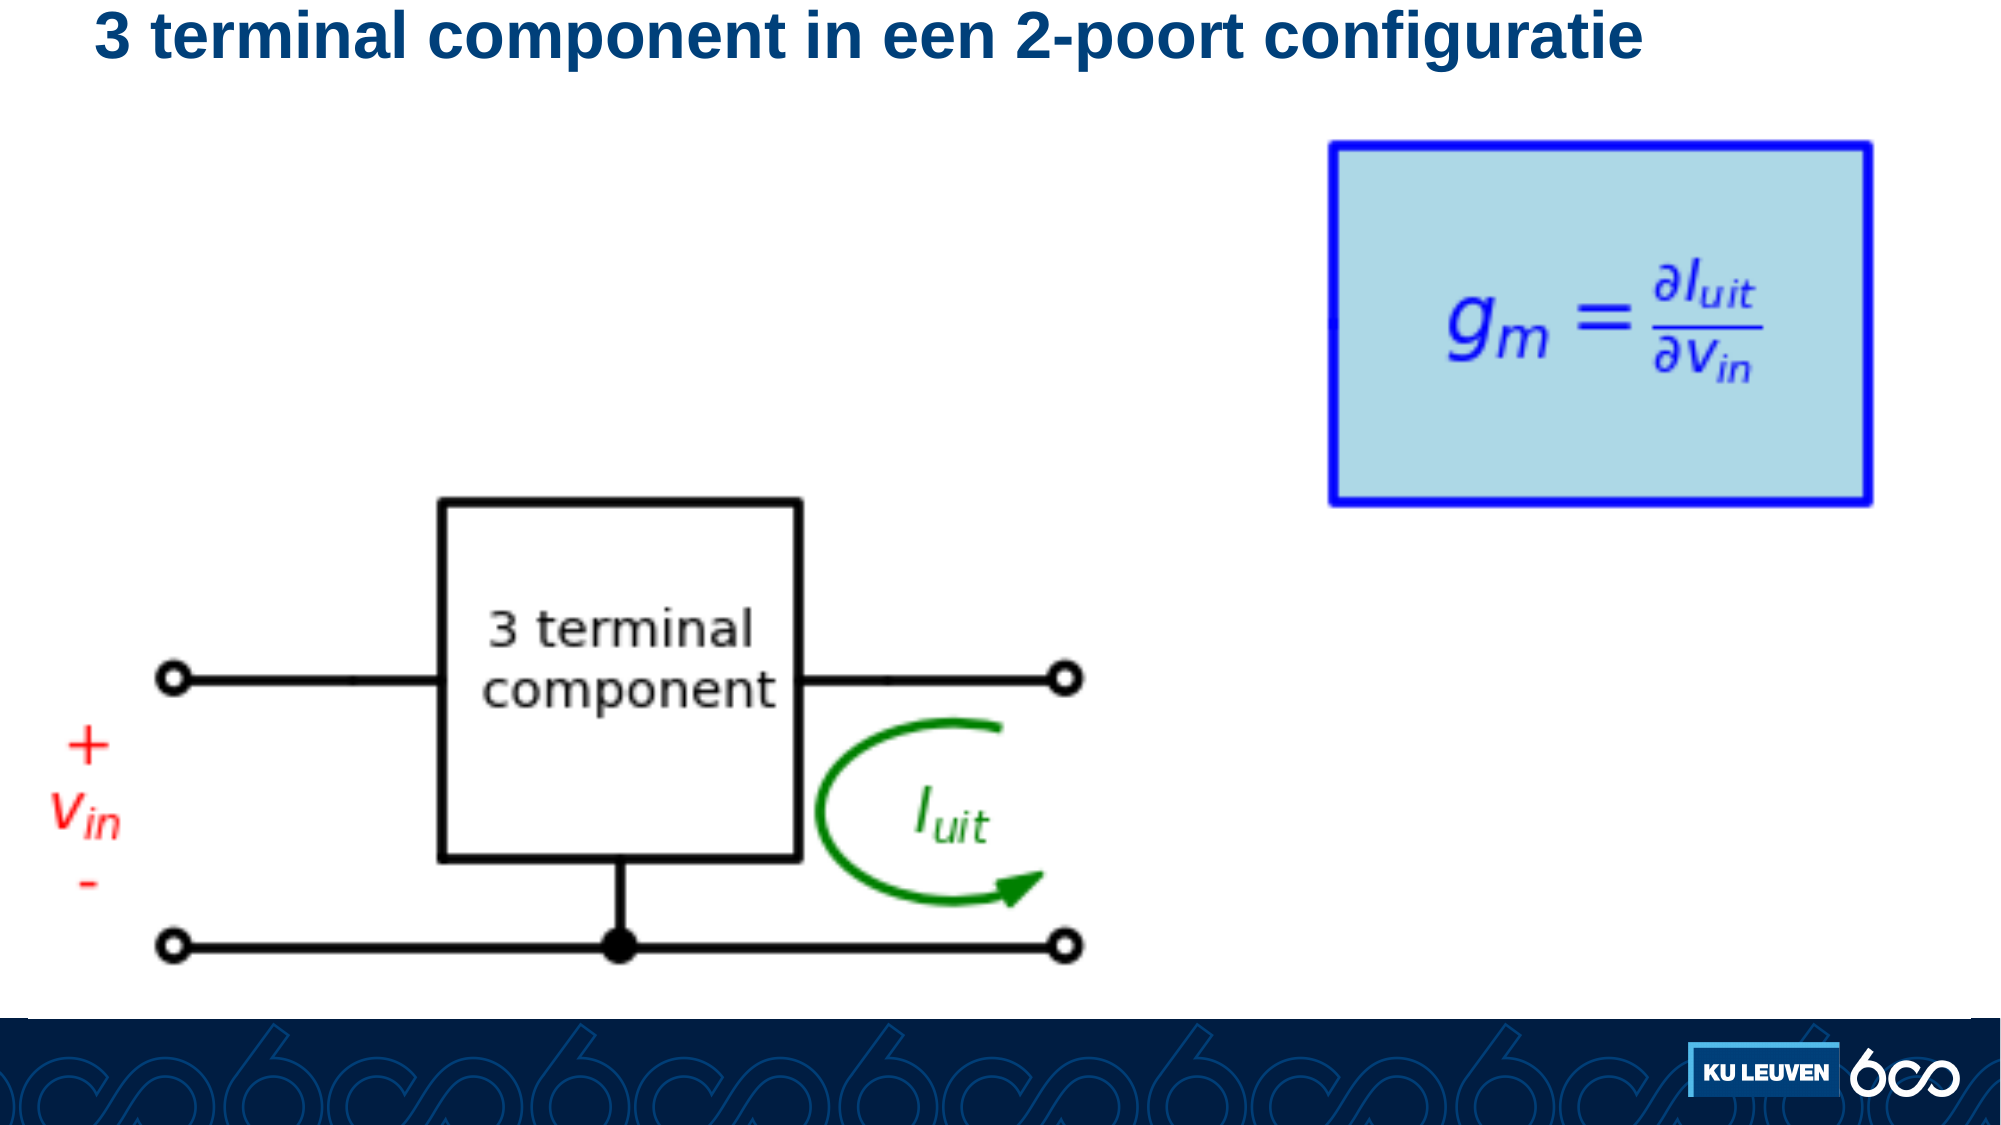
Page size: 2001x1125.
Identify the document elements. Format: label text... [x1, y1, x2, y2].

title 3 terminal component in een 2-poort configuratie [94, 0, 1906, 88]
picture [0, 88, 2001, 1125]
